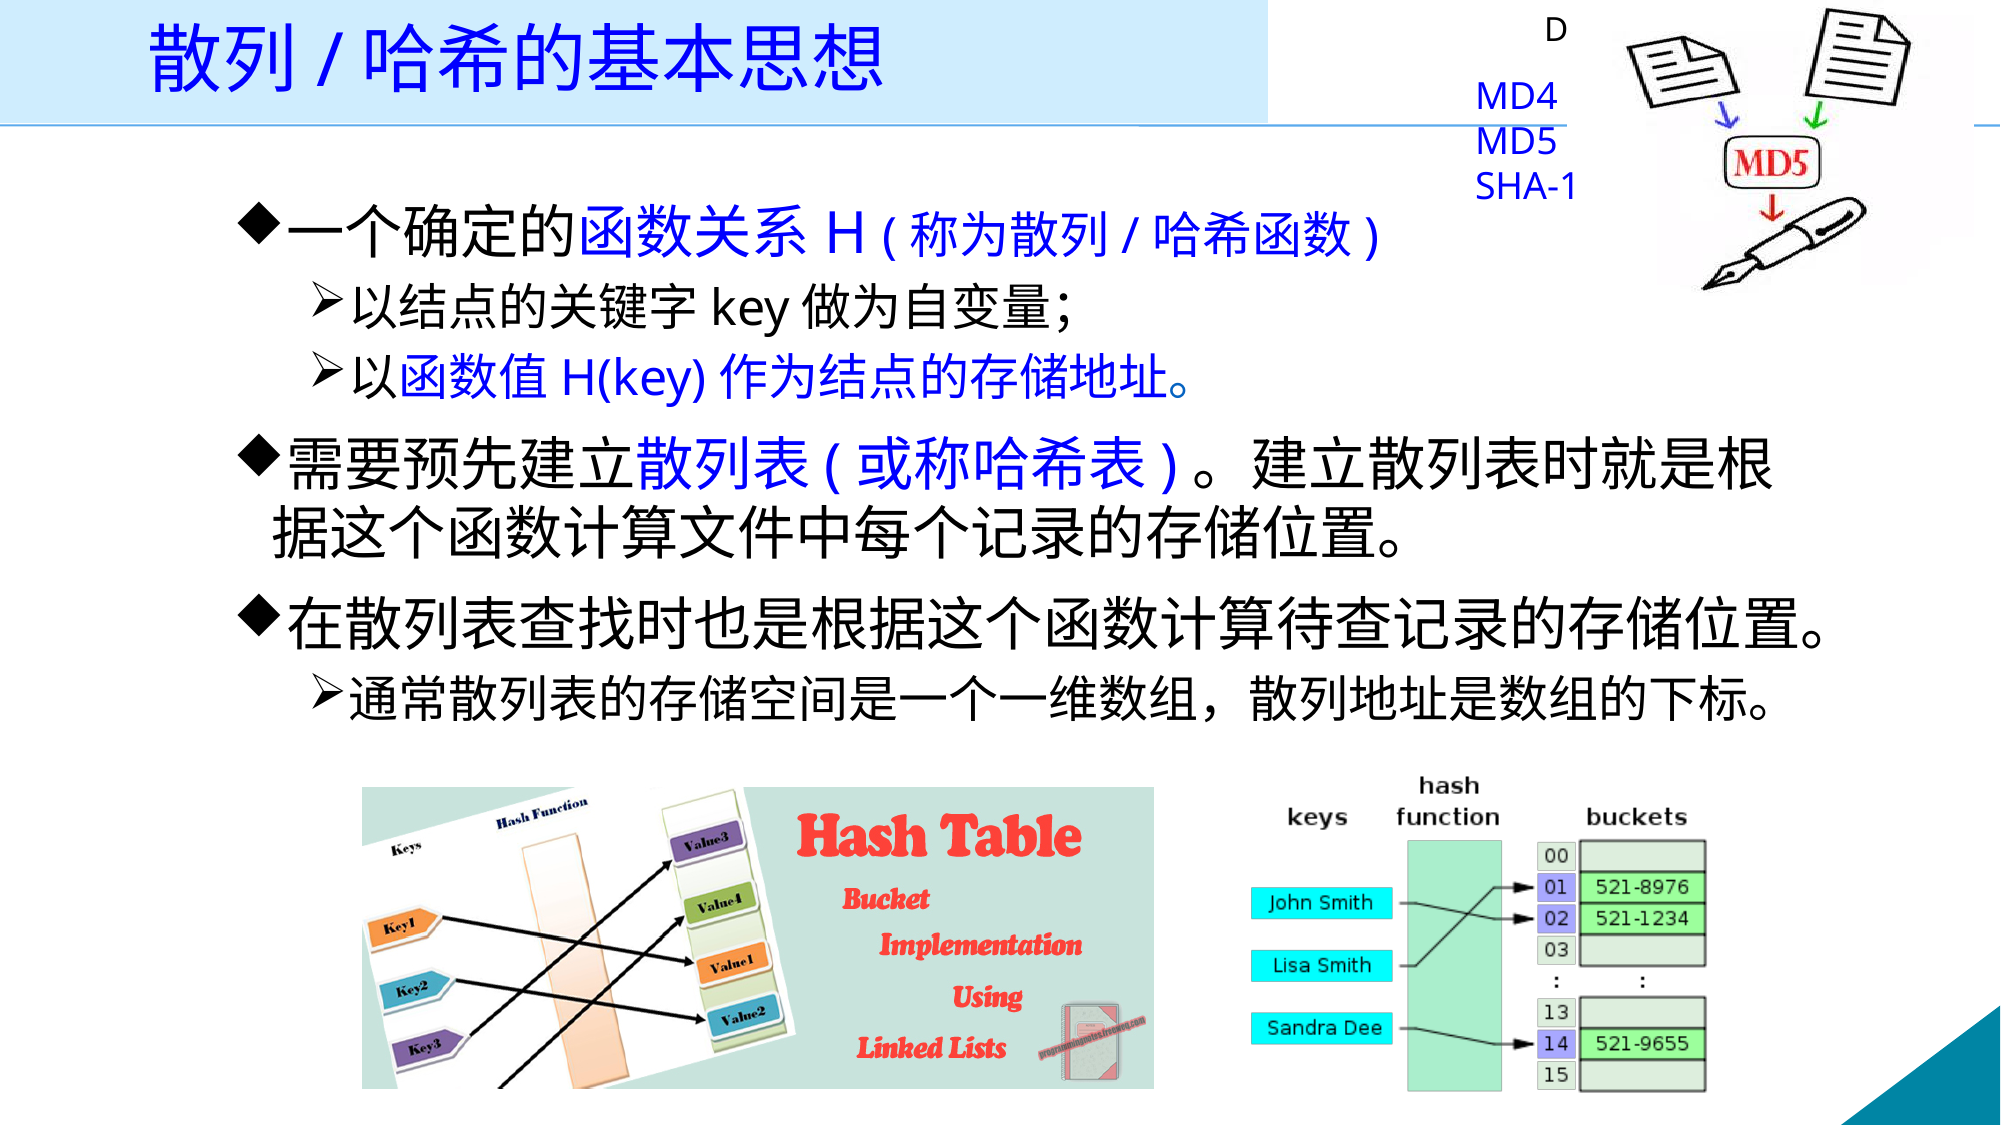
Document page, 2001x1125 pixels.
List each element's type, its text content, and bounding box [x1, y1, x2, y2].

text_box MD4 MD5 SHA-1 [1460, 64, 1567, 215]
picture [362, 787, 1154, 1089]
list 一个确定的函数关系H (称为散列/哈希函数) 以结点的关键字key做为自变量； 以函数值H(key)作为结点的存储地址。 需要预先建立散列表(或称哈希表)。建立散列表时就是根据这个函数计算文件中每个记录的存储位置。 在散列表查找时也是根据这个函数计算待查记录的存储位置。 通常散列表的存储空间是一个一维数组，散列地址是数组的下标。 [218, 187, 1826, 984]
picture [1567, 0, 1974, 296]
title 散列/哈希的基本思想 [132, 14, 1350, 116]
picture [1236, 747, 1729, 1107]
